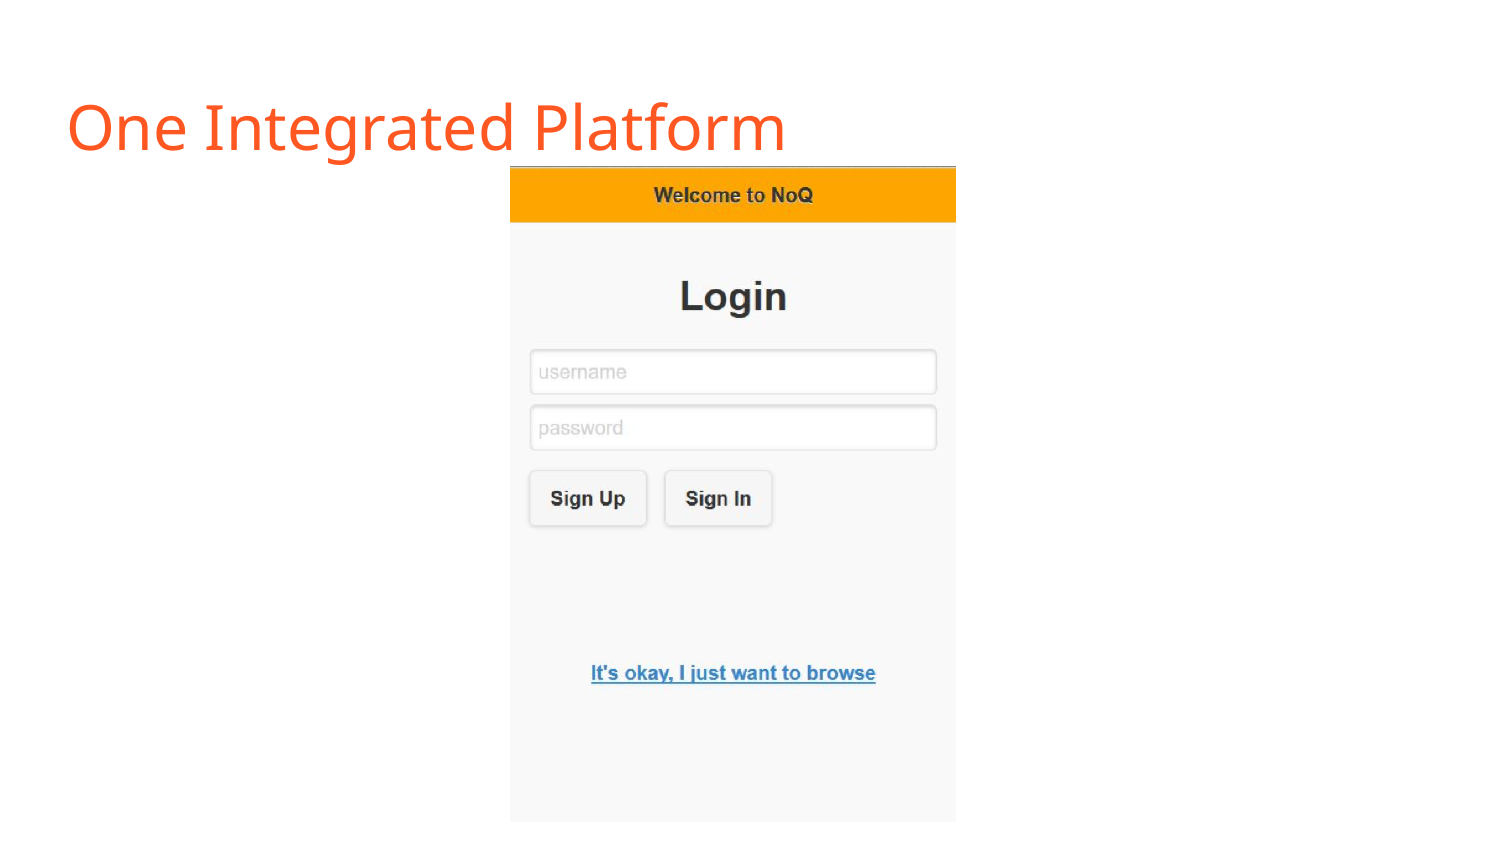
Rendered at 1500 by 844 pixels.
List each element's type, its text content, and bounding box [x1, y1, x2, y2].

picture [510, 166, 957, 822]
title One Integrated Platform [51, 72, 1449, 167]
